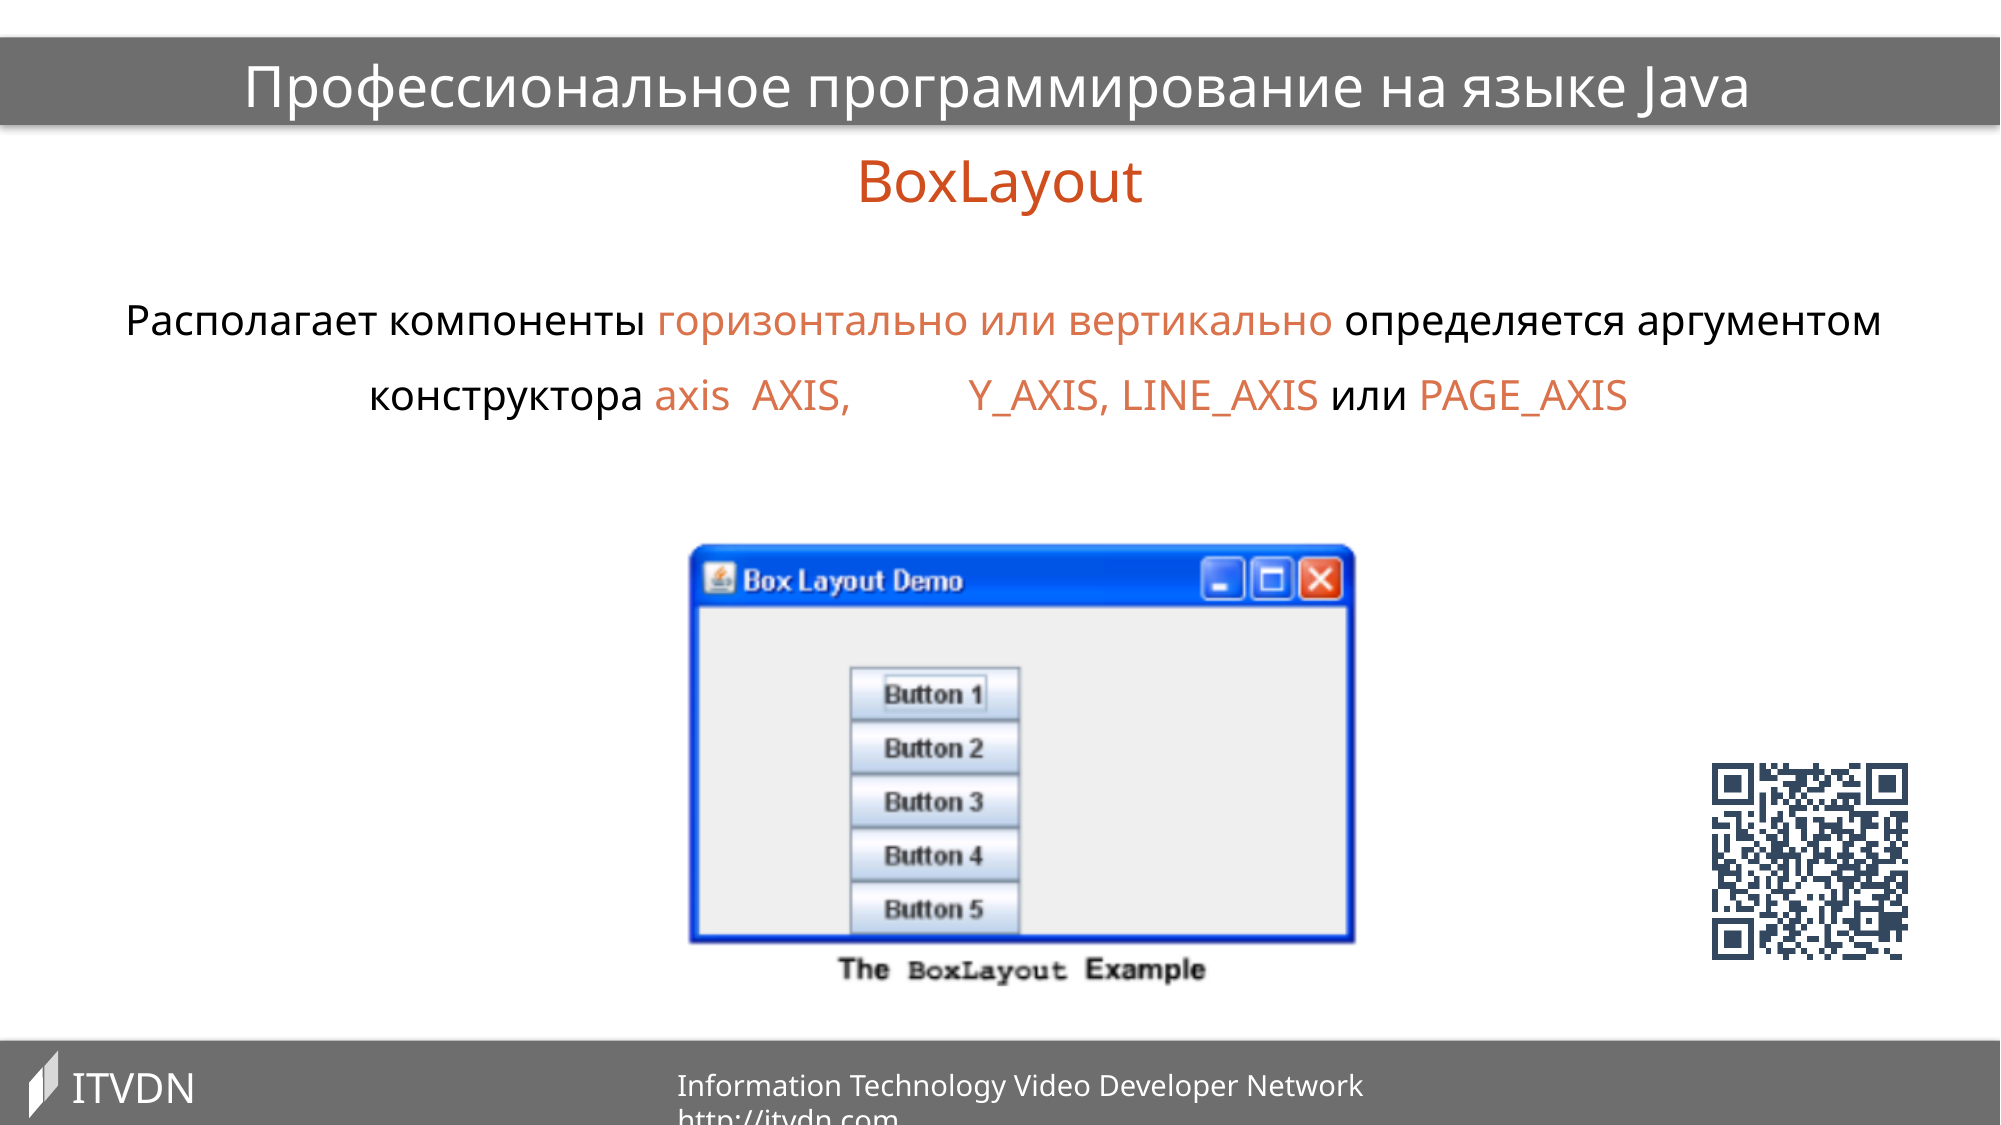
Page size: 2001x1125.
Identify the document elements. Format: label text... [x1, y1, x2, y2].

text_box ITVDN [62, 1054, 212, 1120]
text_box Information Technology Video Developer Network http://itvdn.com [662, 1059, 1963, 1125]
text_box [28, 1050, 59, 1119]
text_box BoxLayout [324, 138, 1675, 225]
text_box [0, 1037, 2000, 1125]
text_box [0, 34, 2000, 128]
text_box Профессиональное программирование на языке Java [207, 37, 1788, 132]
text_box Располагает компоненты горизонтально или вертикально определяется аргументом конструктора axis AXIS, Y_AXIS, LINE_AXIS или PAGE_AXIS [99, 261, 1908, 502]
picture [687, 537, 1369, 991]
picture [1712, 763, 1908, 960]
